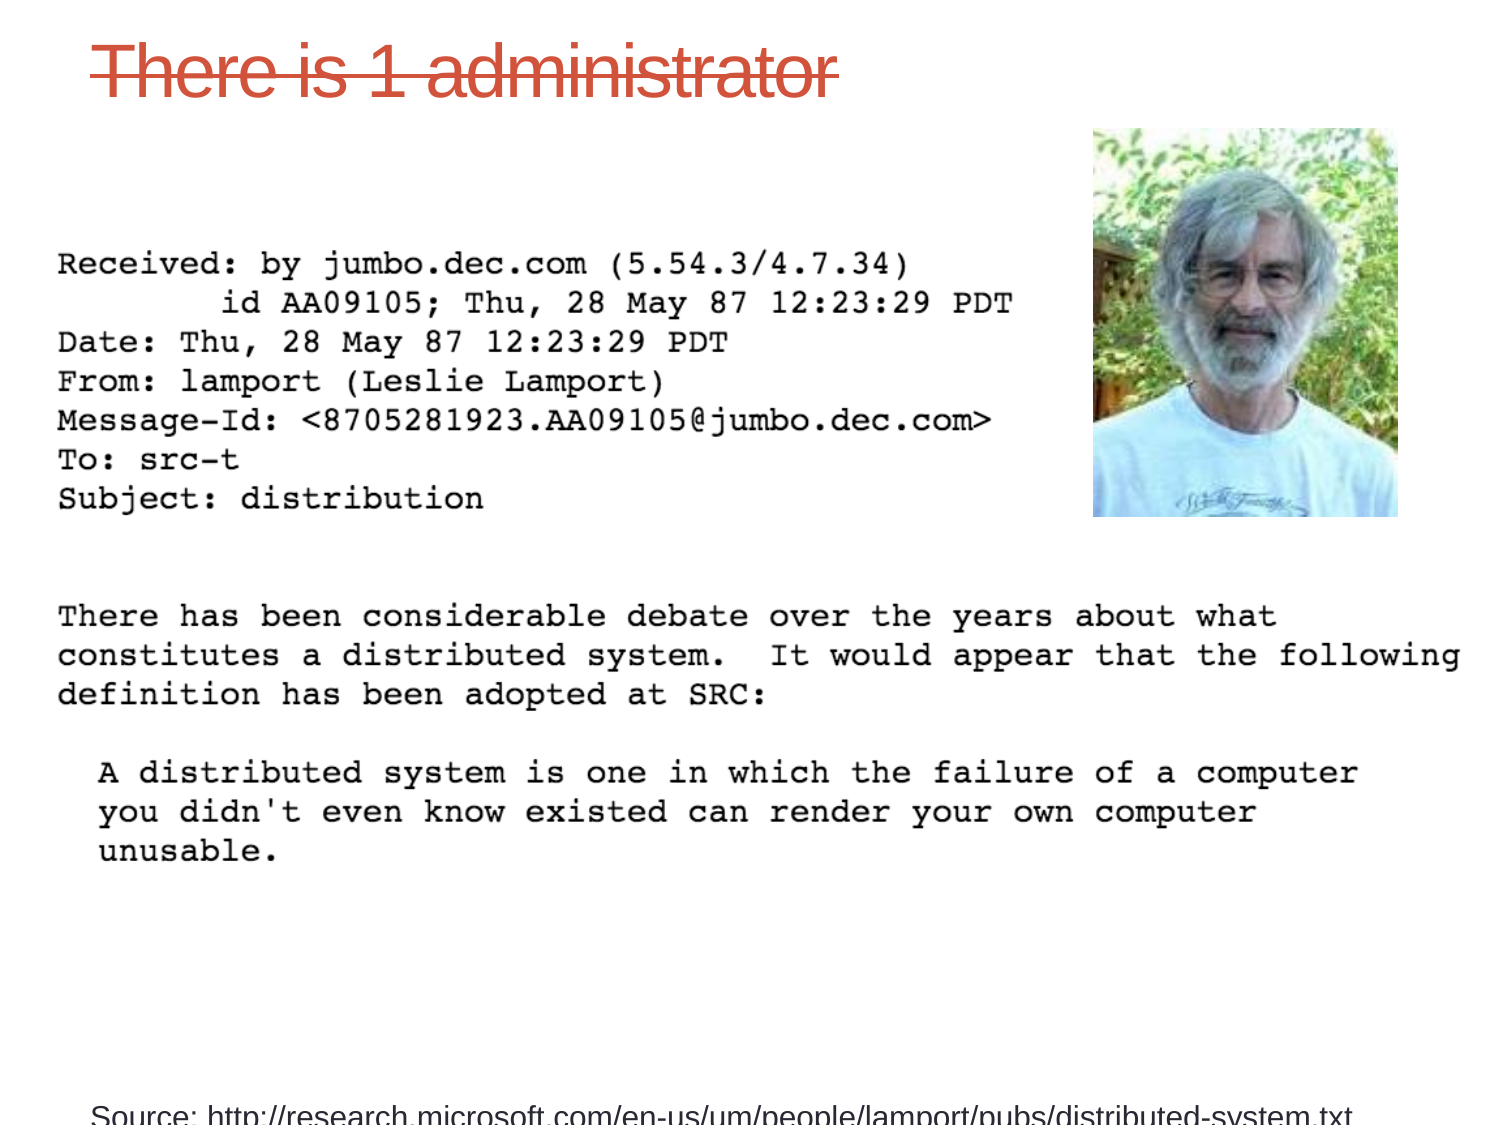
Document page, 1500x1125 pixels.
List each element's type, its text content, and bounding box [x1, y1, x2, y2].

picture [46, 128, 1500, 908]
list Source: http://research.microsoft.com/en-us/um/people/lamport/pubs/distributed-system.txt [75, 916, 1425, 1125]
title There is 1 administrator [75, 14, 1425, 121]
